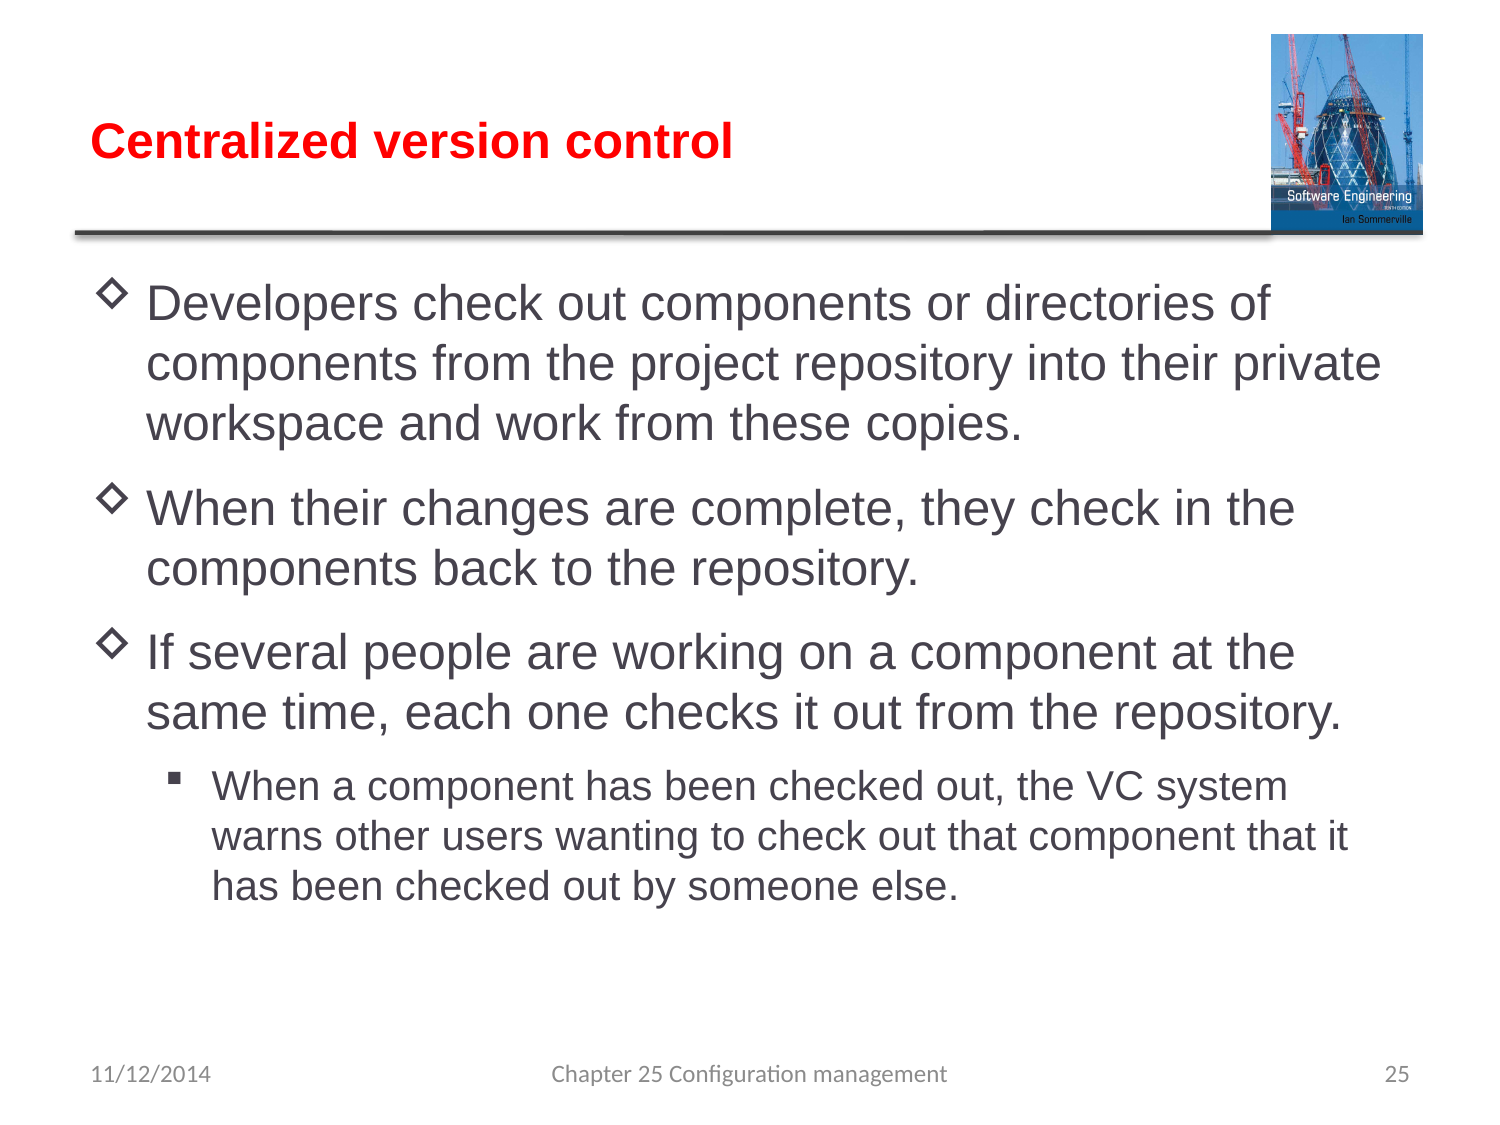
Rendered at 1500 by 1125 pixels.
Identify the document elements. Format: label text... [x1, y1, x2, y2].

footer Chapter 25 Configuration management [512, 1042, 988, 1103]
slide_number 25 [1074, 1042, 1425, 1103]
title Centralized version control [74, 44, 1272, 233]
list Developers check out components or directories of components from the project repository into their private workspace and work from these copies. When their changes are complete, they check in the components back to the repository. If several people are working on a component at the same time, each one checks it out from the repository. When a component has been checked out, the VC system warns other users wanting to check out that component that it has been checked out by someone else. [75, 262, 1425, 1005]
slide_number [75, 1042, 425, 1103]
picture [1271, 34, 1423, 230]
